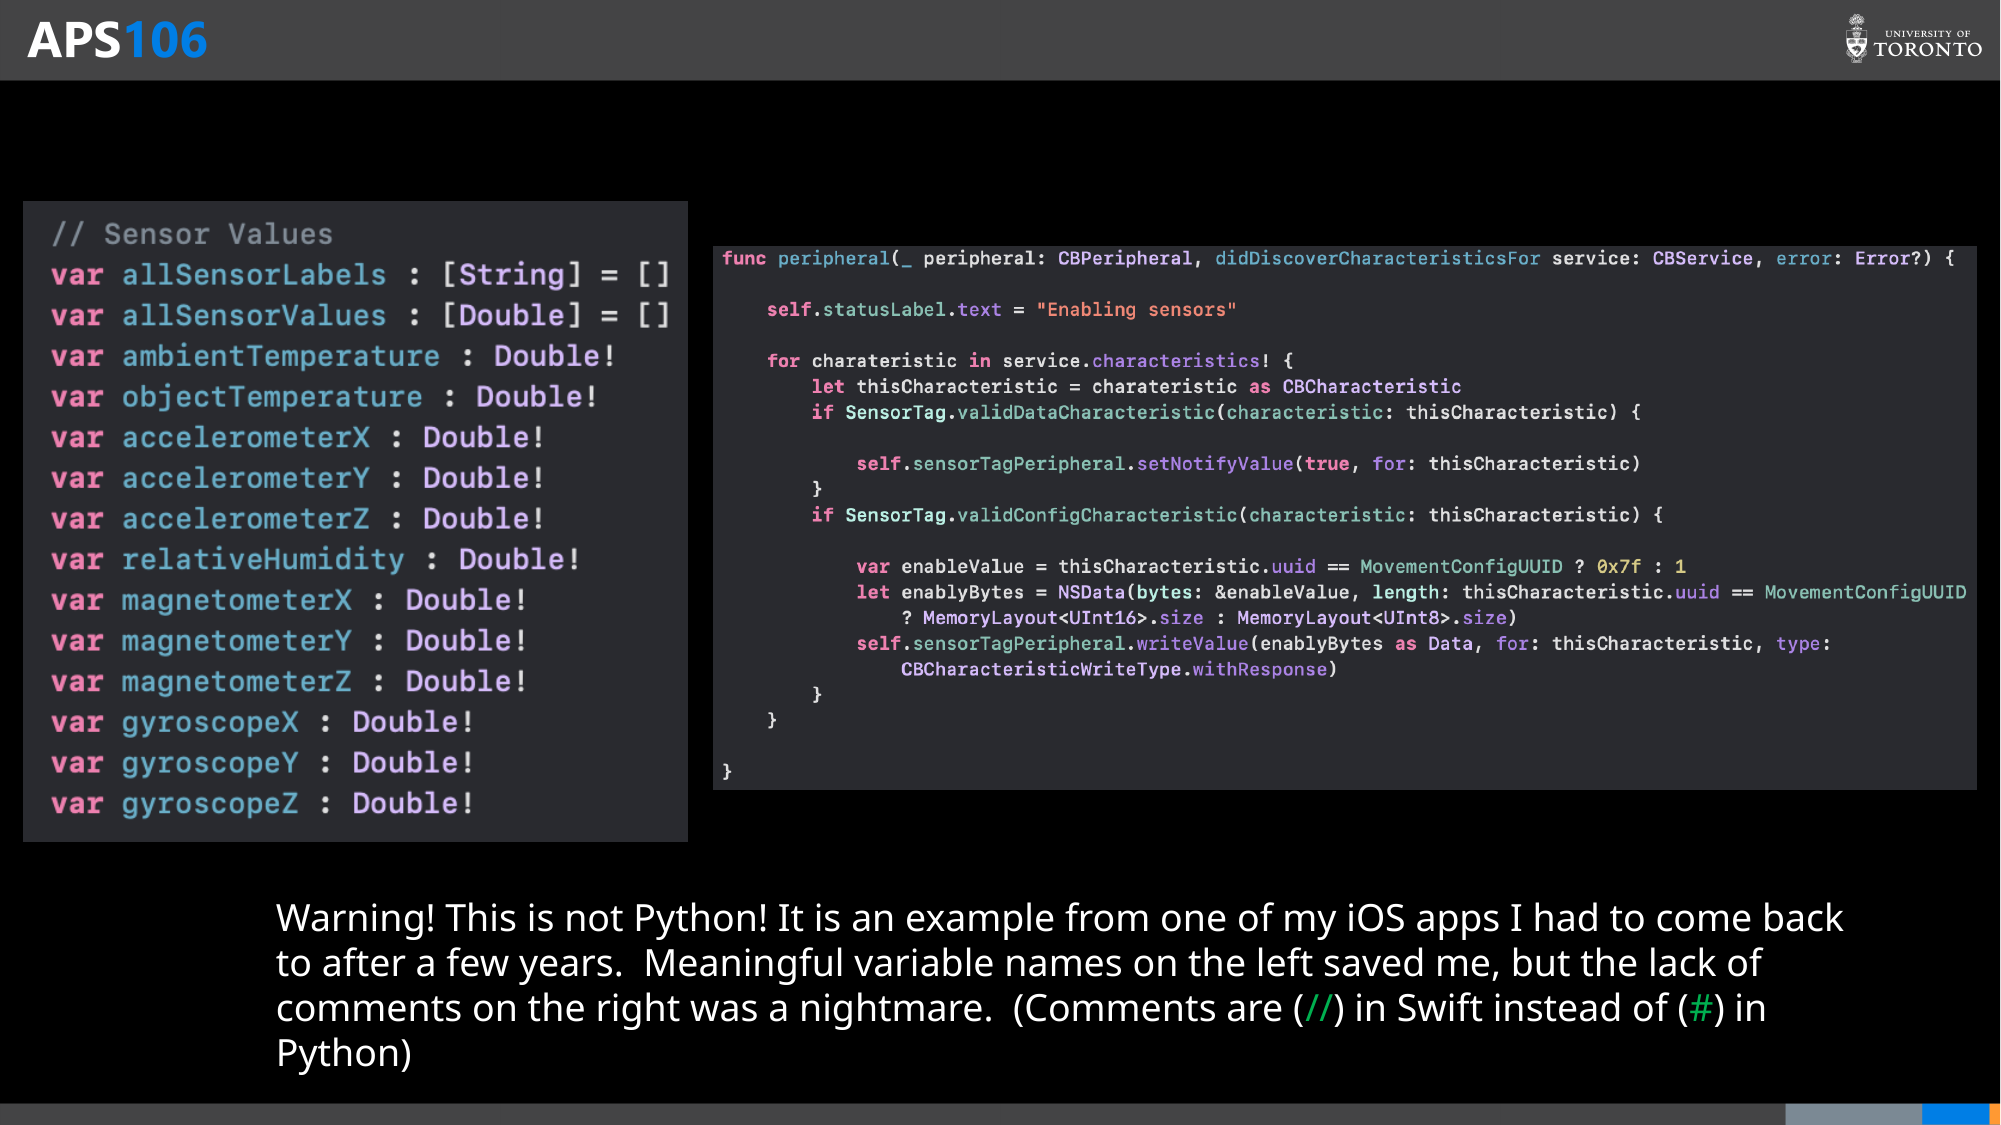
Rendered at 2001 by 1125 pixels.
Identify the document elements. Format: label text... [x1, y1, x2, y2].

picture [0, 0, 2001, 1125]
text_box Warning! This is not Python! It is an example from one of my iOS apps I had to come back to after a few years. Meaningful variable names on the left saved me, but the lack of comments on the right was a nightmare. (Comments are (//) in Swift instead of (#) in Python) [261, 887, 1869, 1082]
